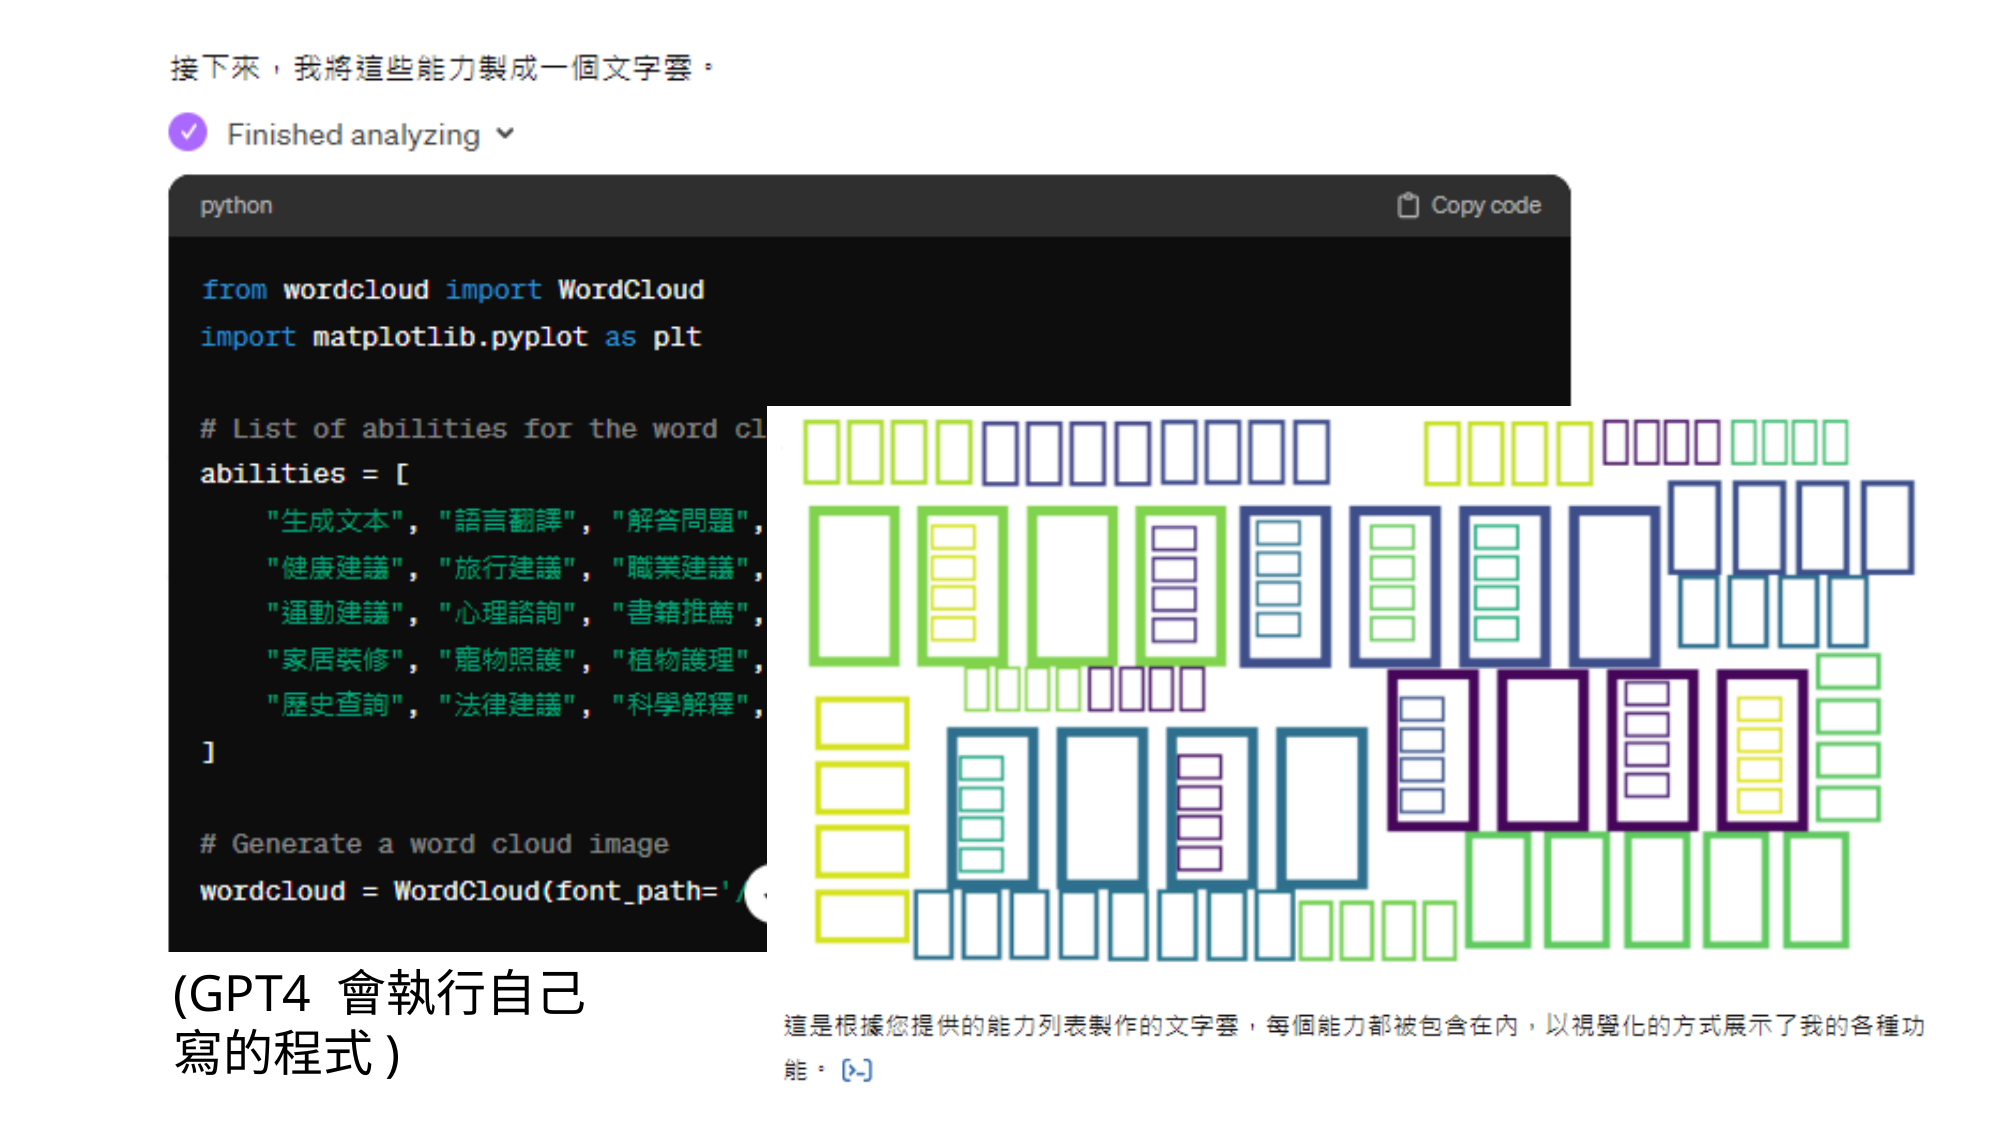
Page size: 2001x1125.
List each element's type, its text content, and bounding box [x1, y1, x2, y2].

picture [136, 33, 1969, 1091]
text_box (GPT4 會執行自己寫的程式) [158, 954, 612, 1089]
